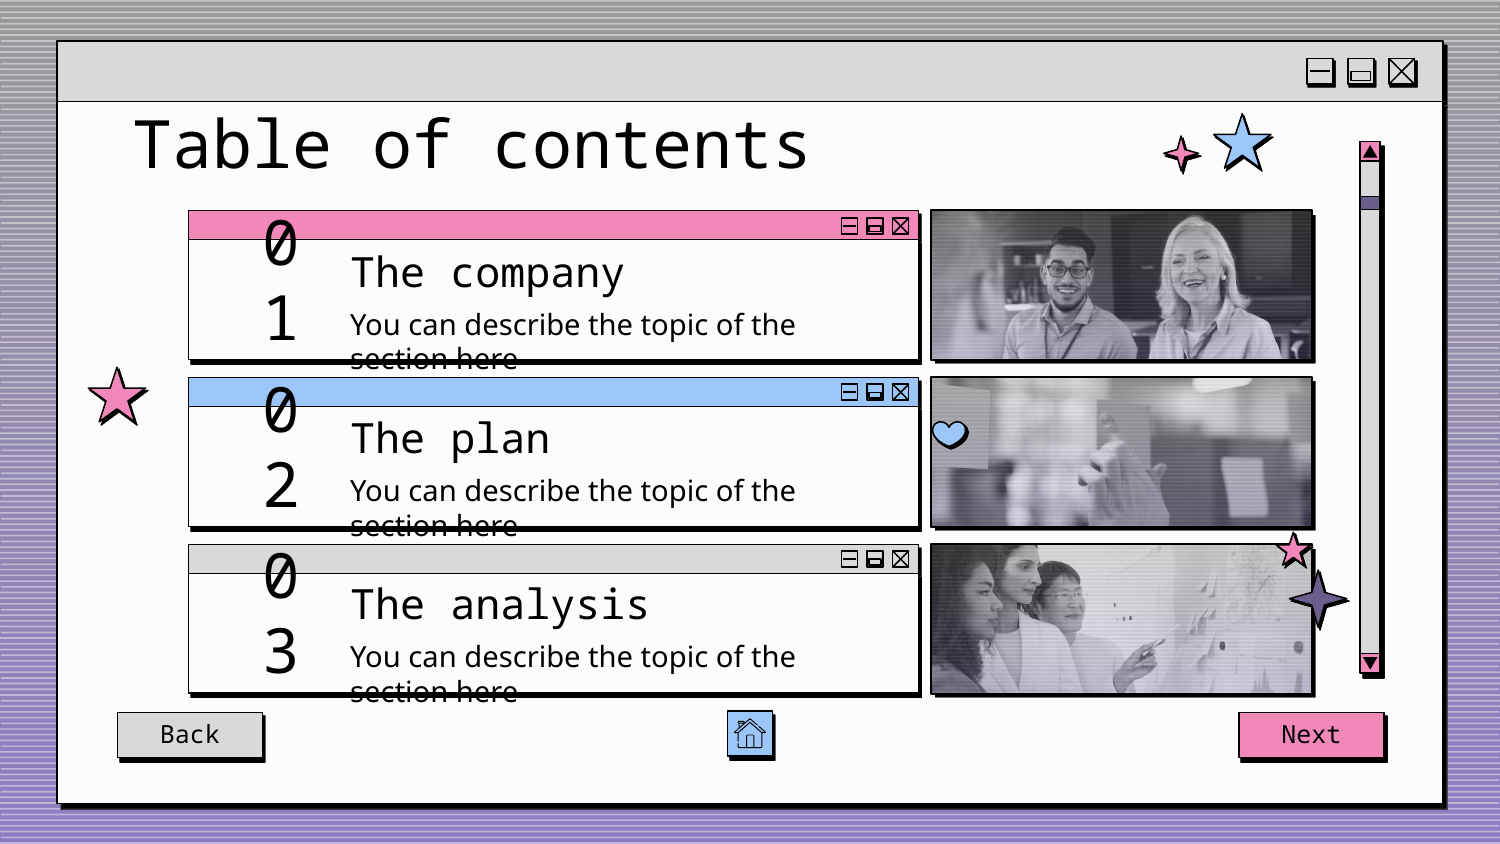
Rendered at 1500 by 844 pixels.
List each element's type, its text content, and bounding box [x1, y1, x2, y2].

title Table of contents [116, 101, 1383, 183]
text_box [117, 712, 263, 758]
subtitle Back [129, 714, 251, 753]
text_box [727, 711, 773, 757]
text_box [188, 210, 919, 360]
text_box [1238, 712, 1384, 758]
subtitle Next [1250, 714, 1373, 753]
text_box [1359, 141, 1381, 674]
text_box [88, 367, 146, 422]
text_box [1275, 531, 1348, 628]
picture [931, 544, 1312, 694]
picture [931, 377, 1312, 527]
text_box [733, 718, 767, 749]
picture [931, 210, 1312, 360]
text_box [188, 377, 919, 527]
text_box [1163, 113, 1272, 171]
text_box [188, 544, 919, 694]
